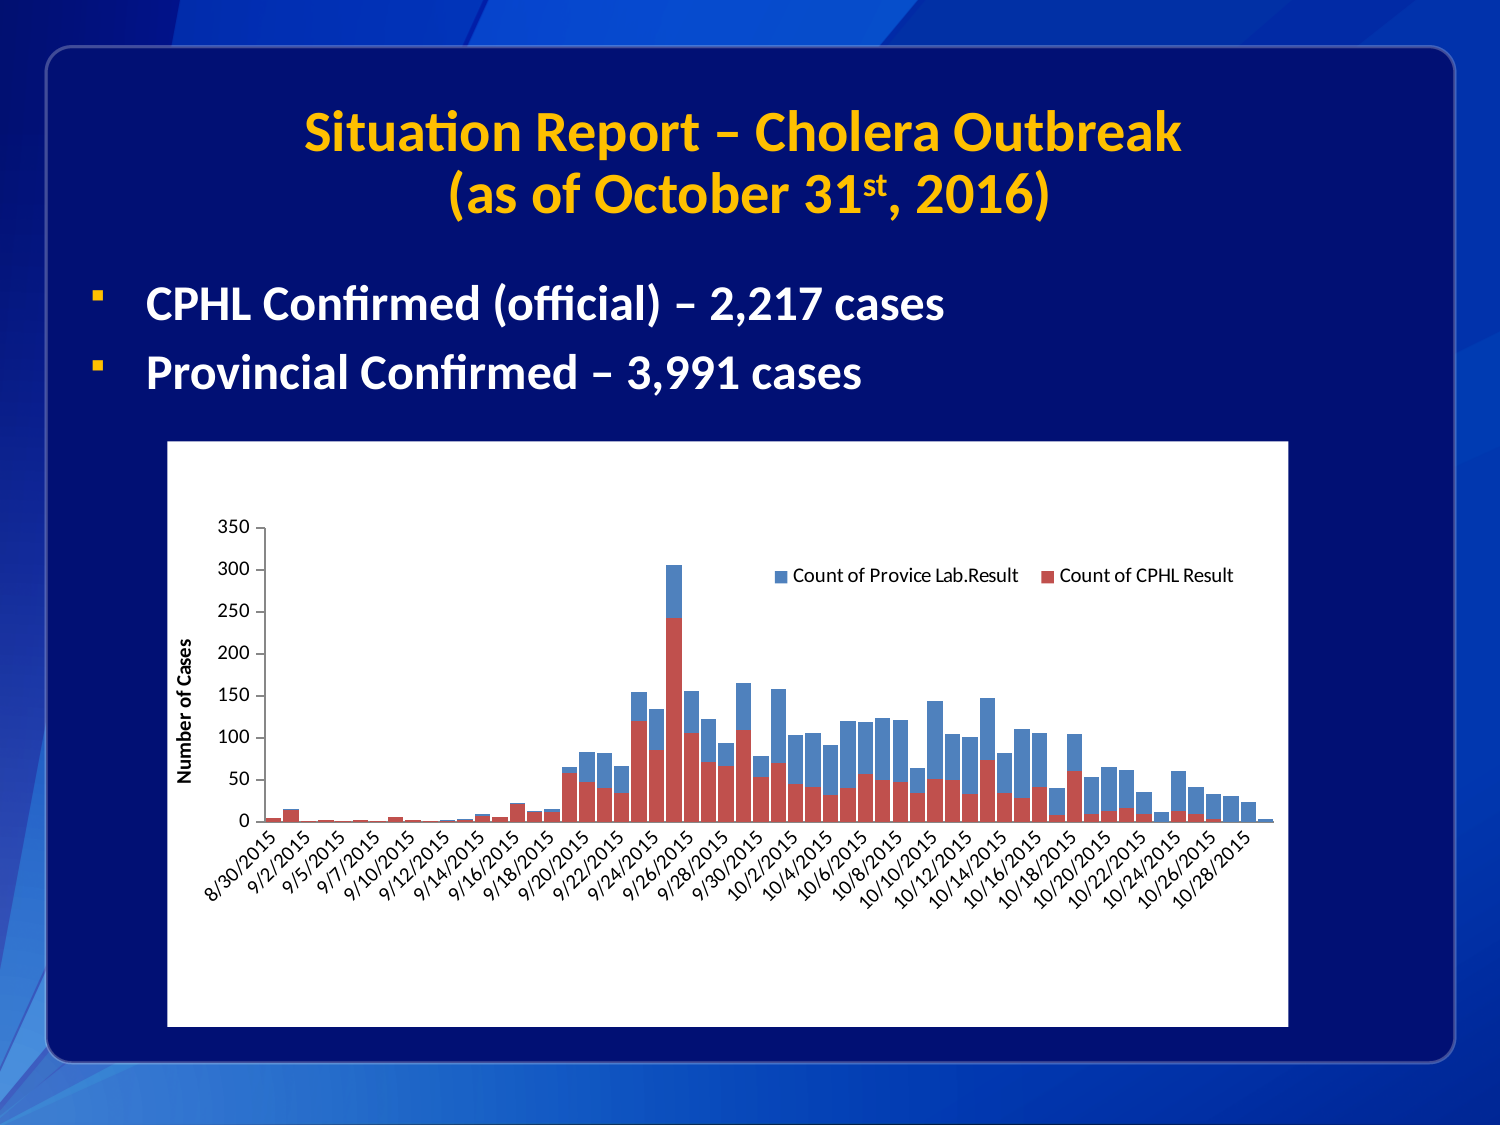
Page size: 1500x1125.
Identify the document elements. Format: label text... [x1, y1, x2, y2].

picture [0, 0, 1500, 1125]
list CPHL Confirmed (official) – 2,217 cases Provincial Confirmed – 3,991 cases [75, 262, 1425, 460]
chart [167, 440, 1289, 1028]
title Situation Report – Cholera Outbreak (as of October 31st, 2016) [75, 45, 1425, 233]
